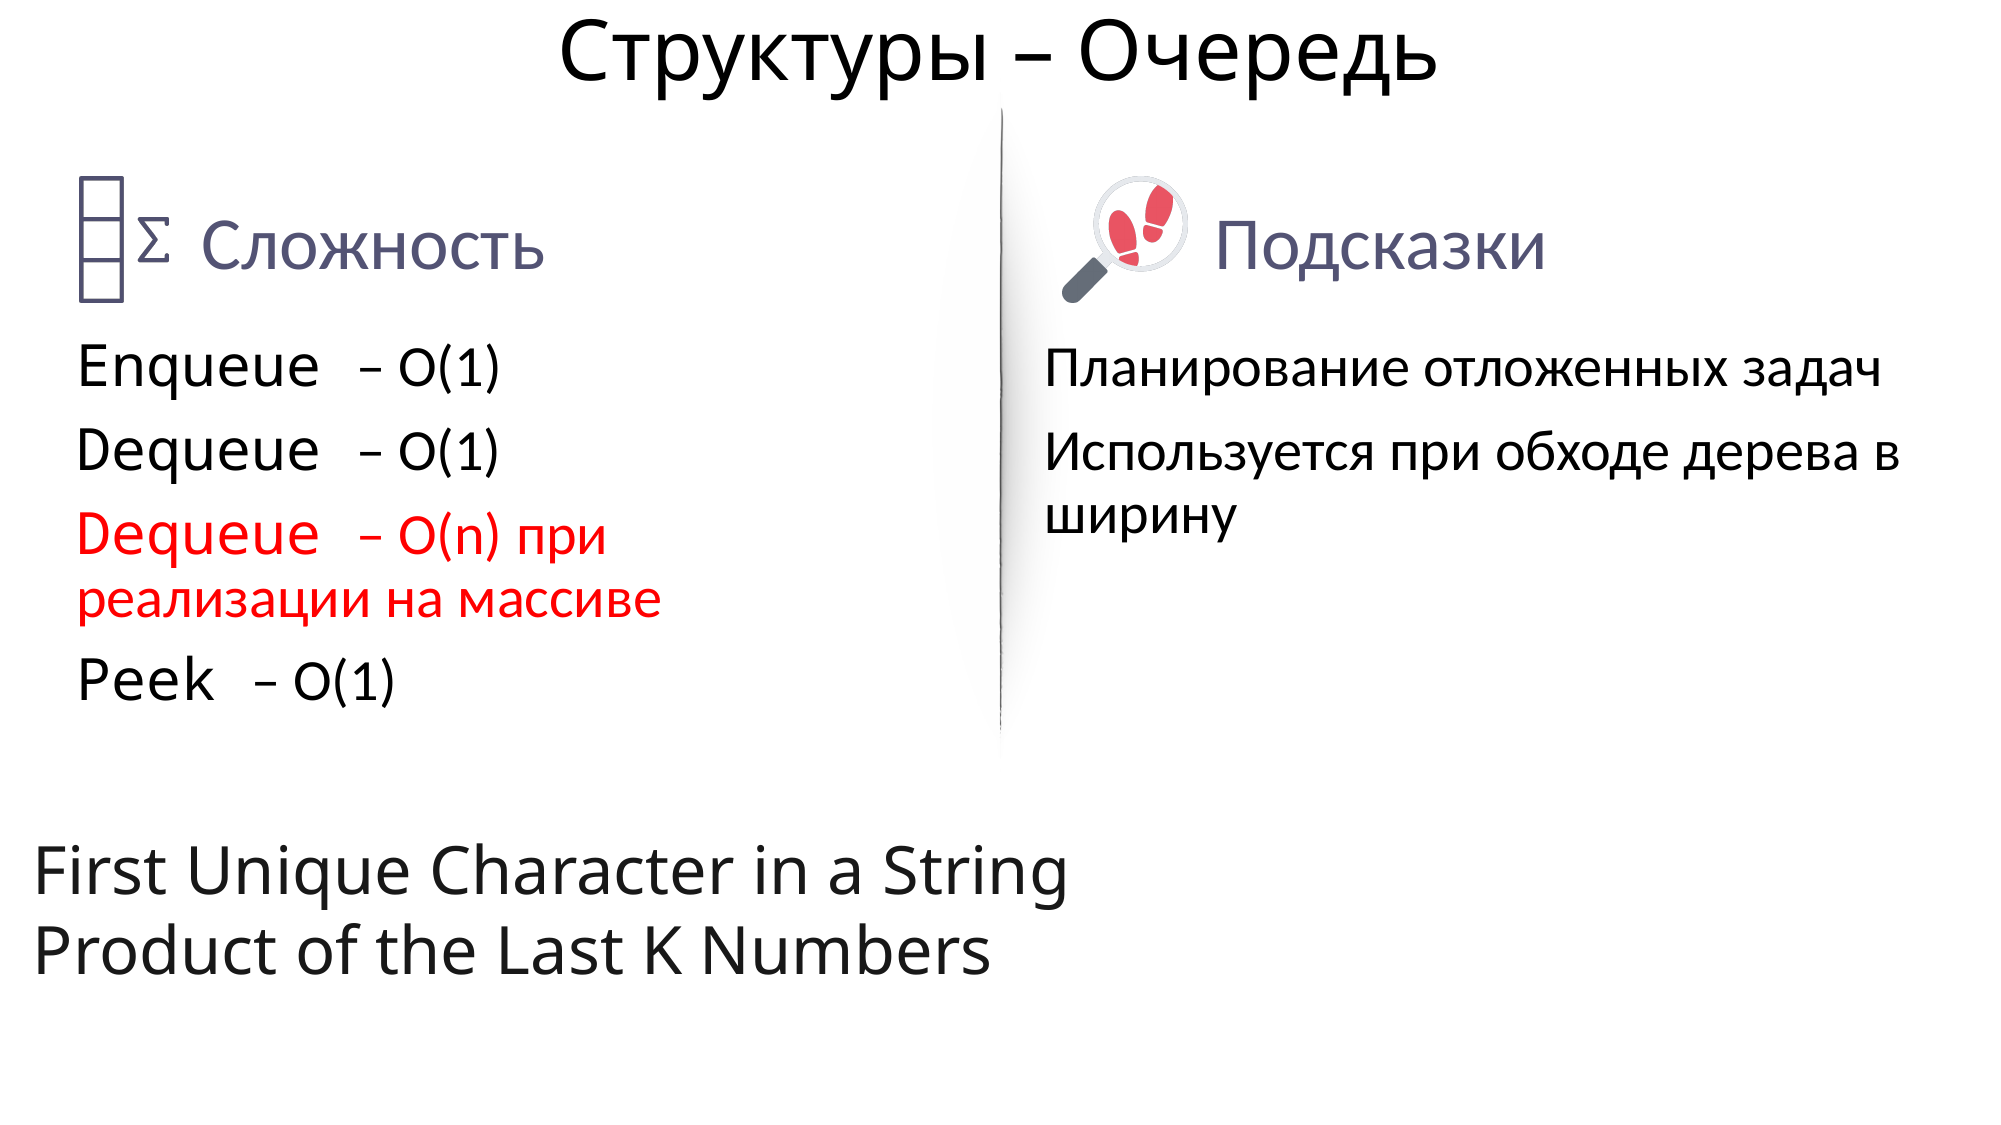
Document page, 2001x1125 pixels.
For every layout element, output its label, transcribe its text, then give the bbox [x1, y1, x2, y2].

picture [646, 72, 1354, 779]
title Структуры – Очередь [0, 0, 2000, 107]
text_box Подсказки [1199, 197, 1702, 305]
text_box Сложность [186, 197, 689, 305]
text_box First Unique Character in a String Product of the Last K Numbers [18, 740, 1873, 1125]
picture [61, 176, 187, 303]
text_box Планирование отложенных задач Используется при обходе дерева в ширину [1029, 328, 1955, 801]
list Enqueue – O(1) Dequeue – O(1) Dequeue – O(n) при реализации на массиве Peek – O(1) [61, 329, 905, 740]
